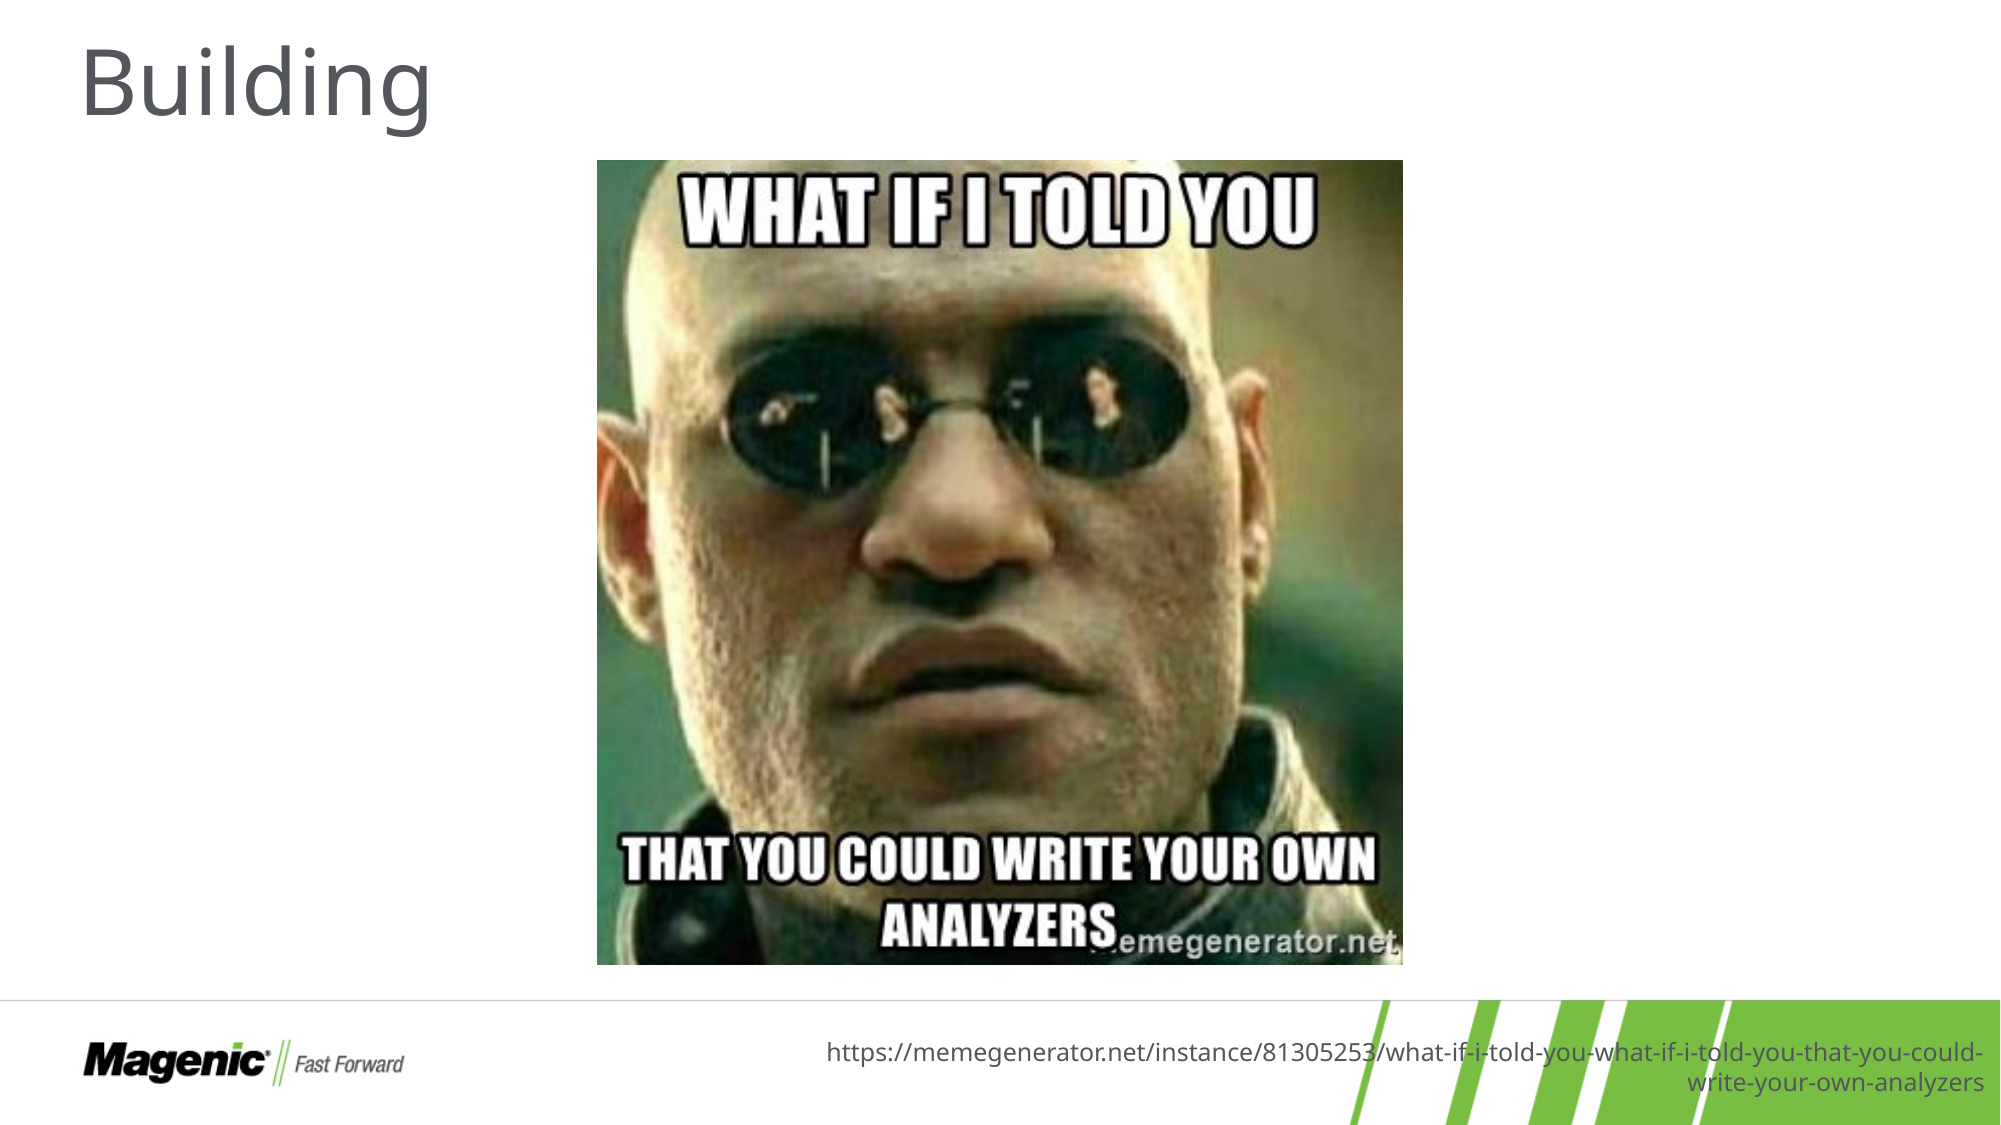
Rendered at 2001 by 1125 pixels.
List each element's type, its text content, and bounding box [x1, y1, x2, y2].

picture [0, 0, 2001, 1125]
text_box https://memegenerator.net/instance/81305253/what-if-i-told-you-what-if-i-told-you-that-you-could-write-your-own-analyzers [758, 1029, 2000, 1104]
title Building [63, 41, 1938, 131]
